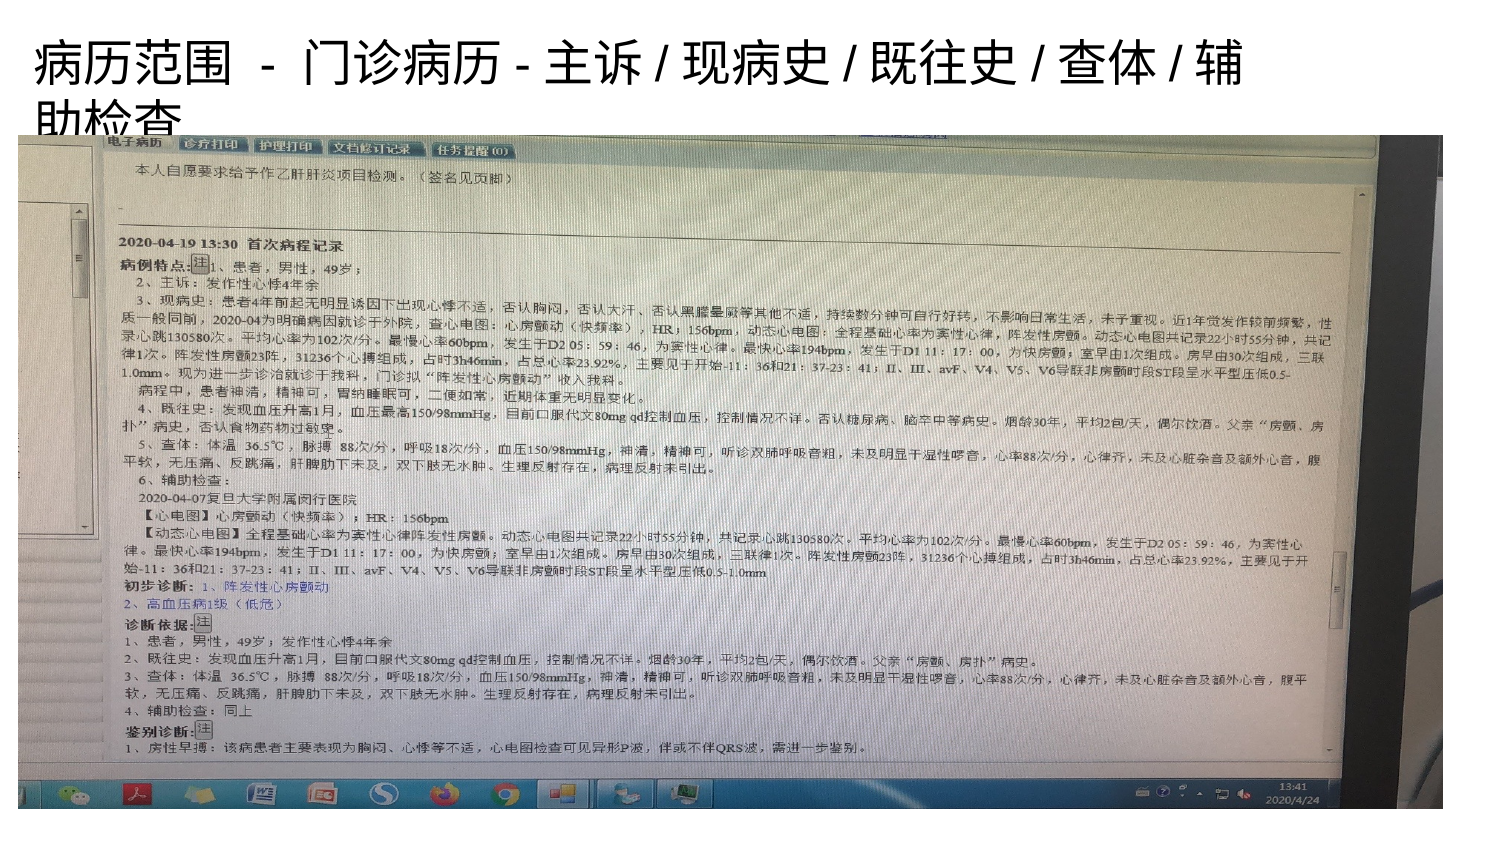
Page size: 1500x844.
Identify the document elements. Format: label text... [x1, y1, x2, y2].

text_box 病历范围 - 门诊病历-主诉/现病史/既往史/查体/辅助检查 [18, 15, 1304, 94]
picture [18, 134, 1443, 809]
